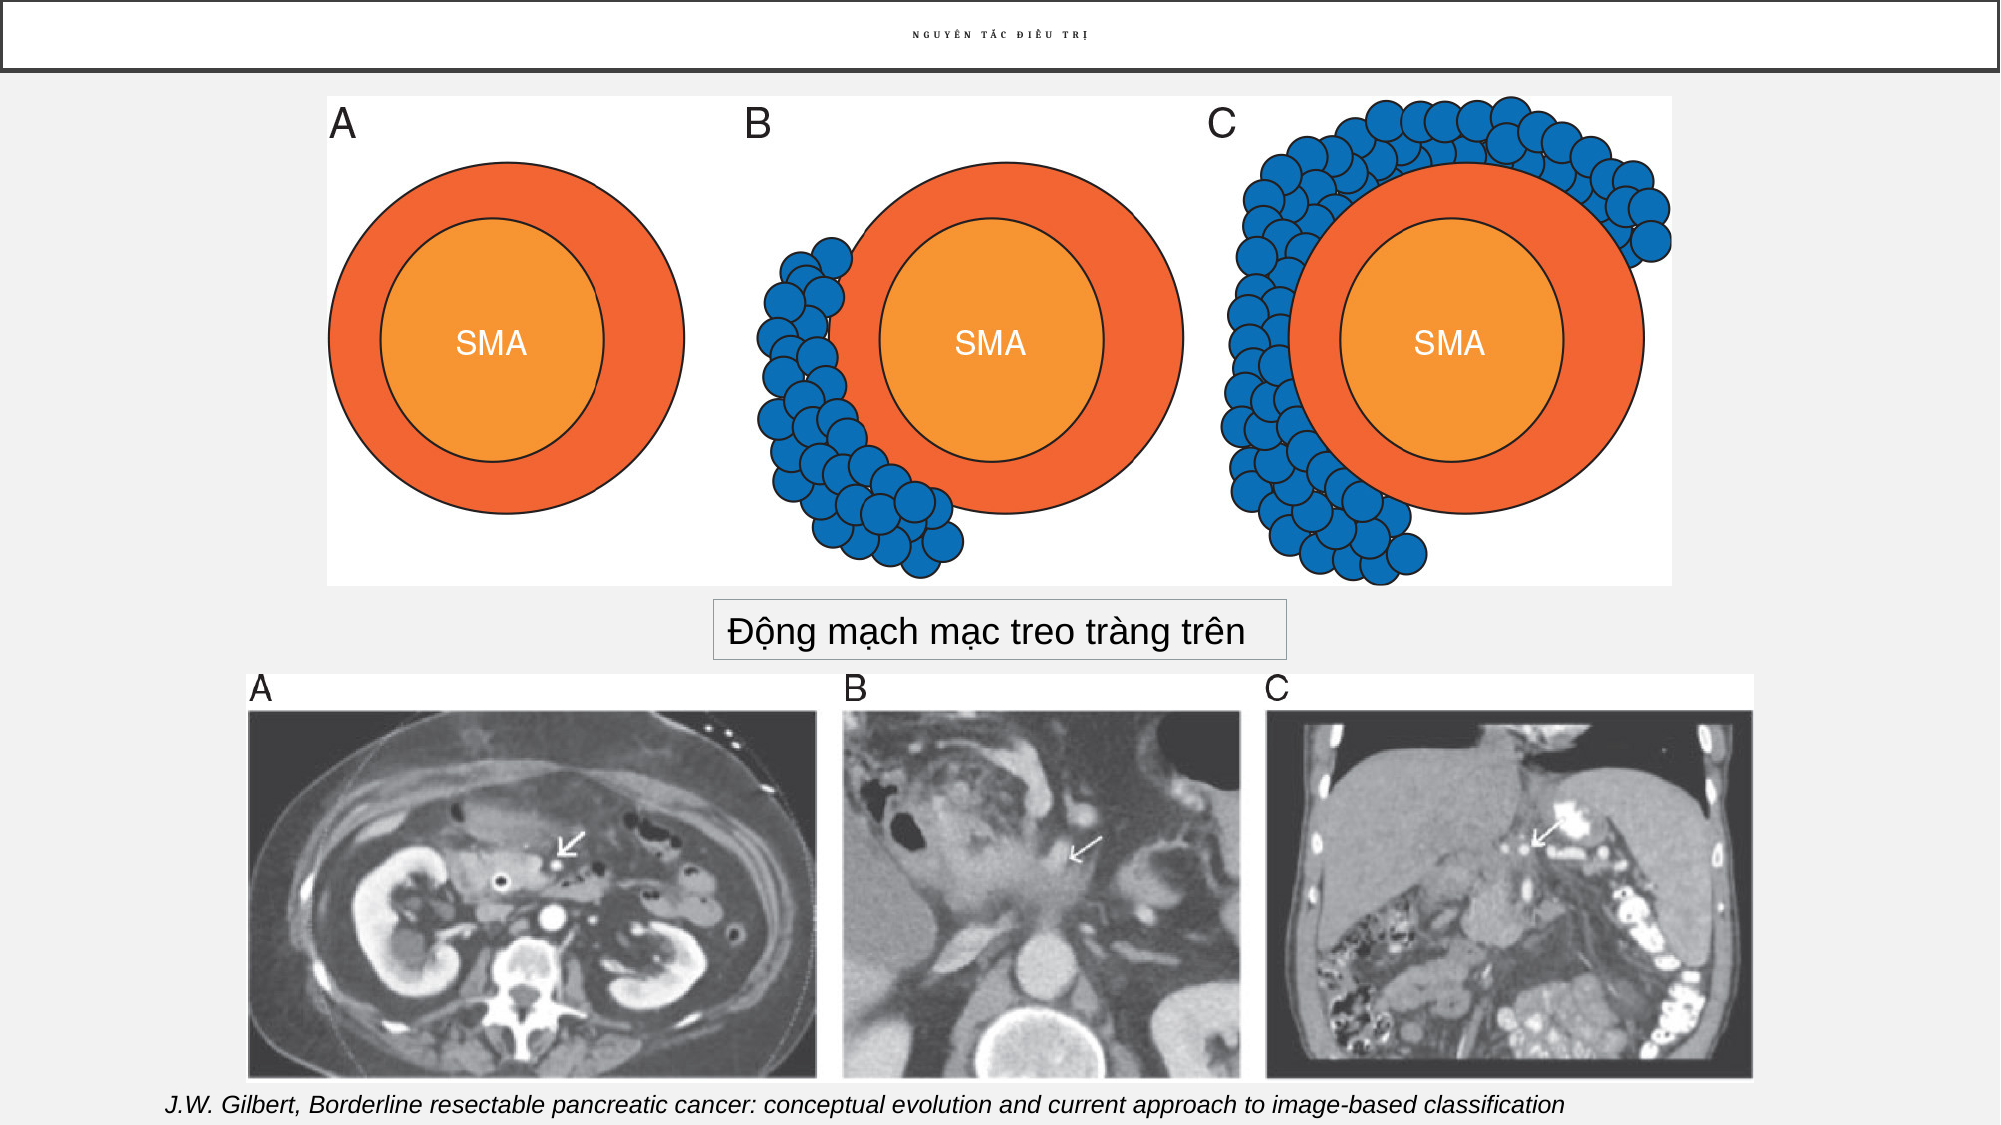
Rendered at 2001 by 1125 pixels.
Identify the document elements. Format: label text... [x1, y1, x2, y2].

text_box J.W. Gilbert, Borderline resectable pancreatic cancer: conceptual evolution and current approach to image-based classification [150, 1080, 1602, 1125]
picture [327, 96, 1672, 586]
text_box Động mạch mạc treo tràng trên [713, 599, 1287, 660]
title Nguyên tắc điều trị [0, 0, 2000, 73]
picture [246, 674, 1754, 1083]
